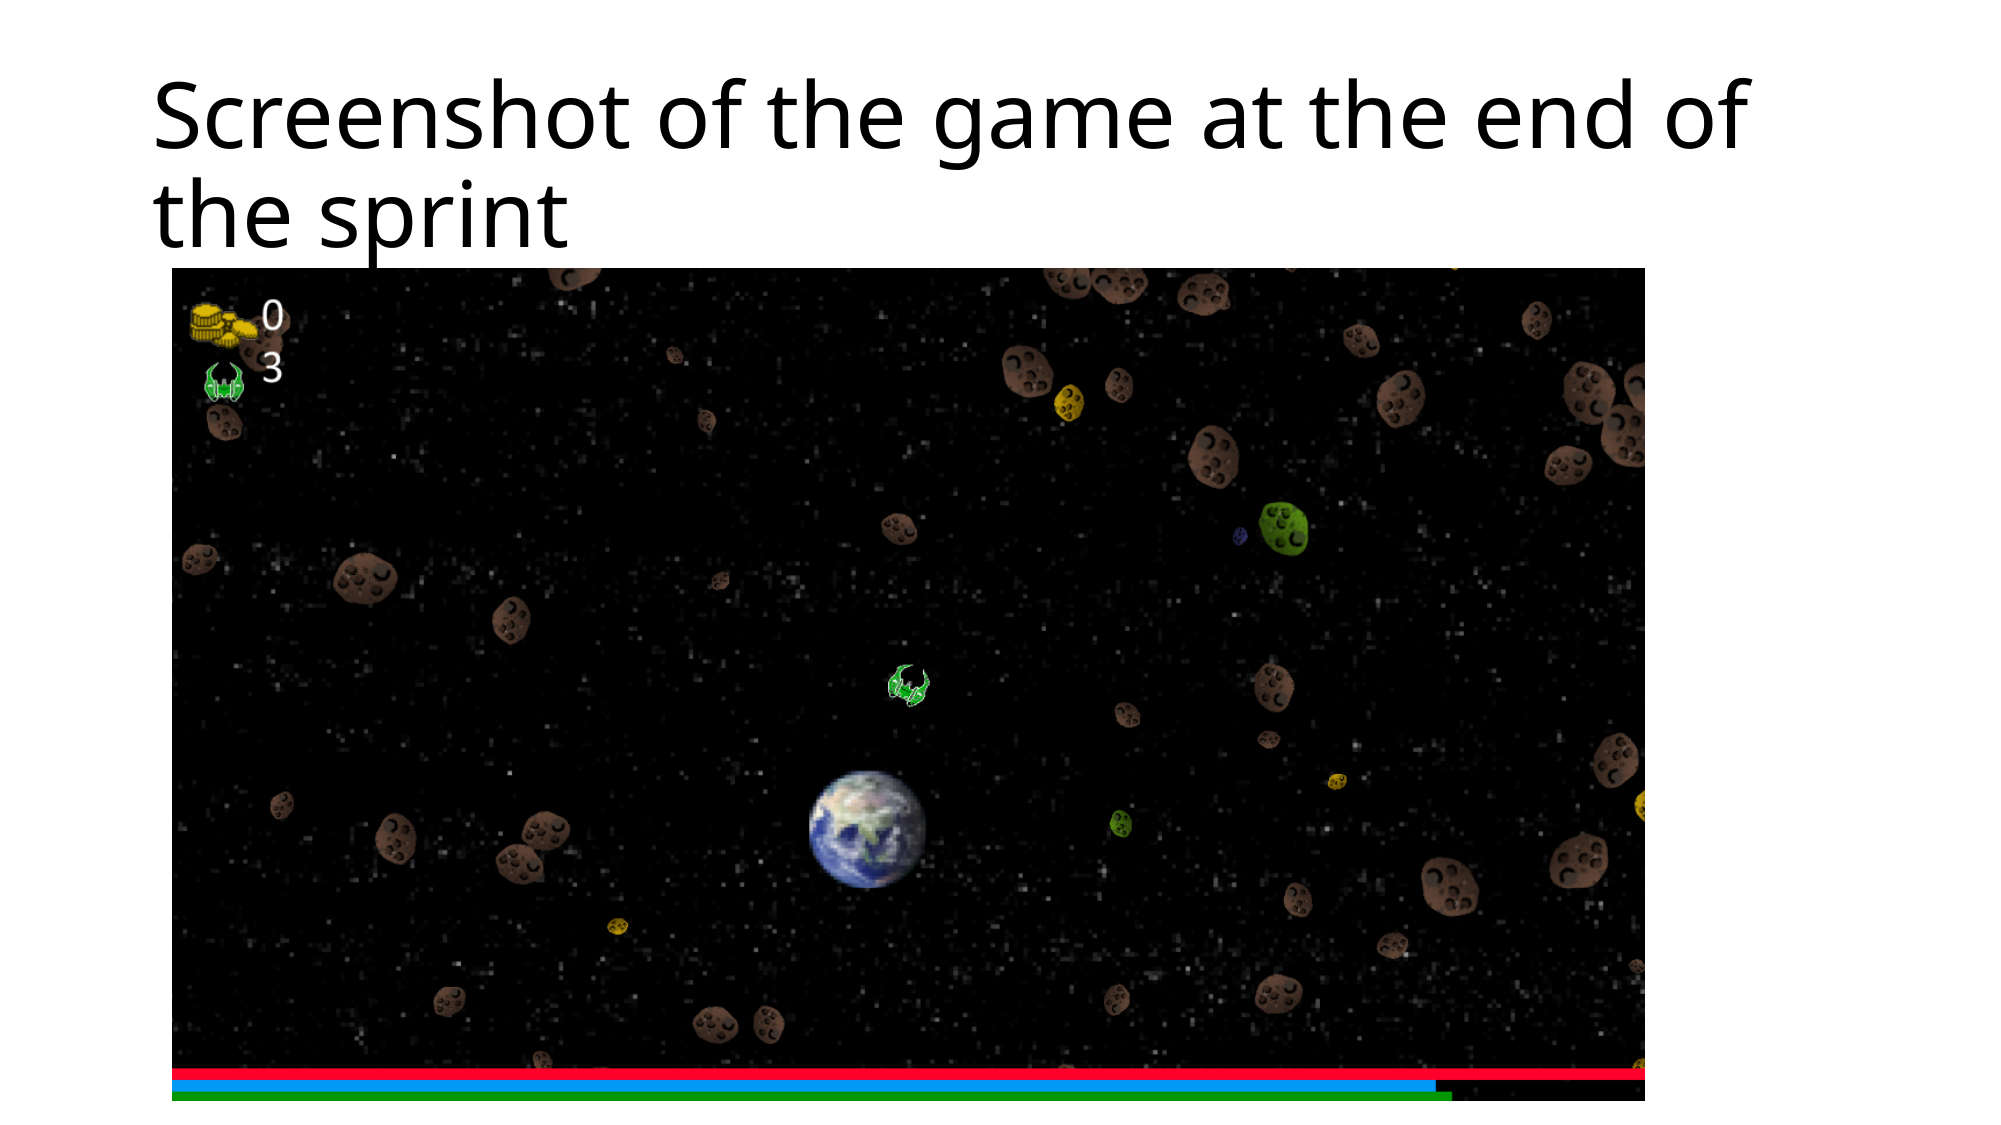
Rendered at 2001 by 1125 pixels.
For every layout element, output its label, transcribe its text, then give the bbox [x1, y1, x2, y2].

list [172, 268, 1645, 1101]
title Screenshot of the game at the end of the sprint [137, 59, 1863, 278]
